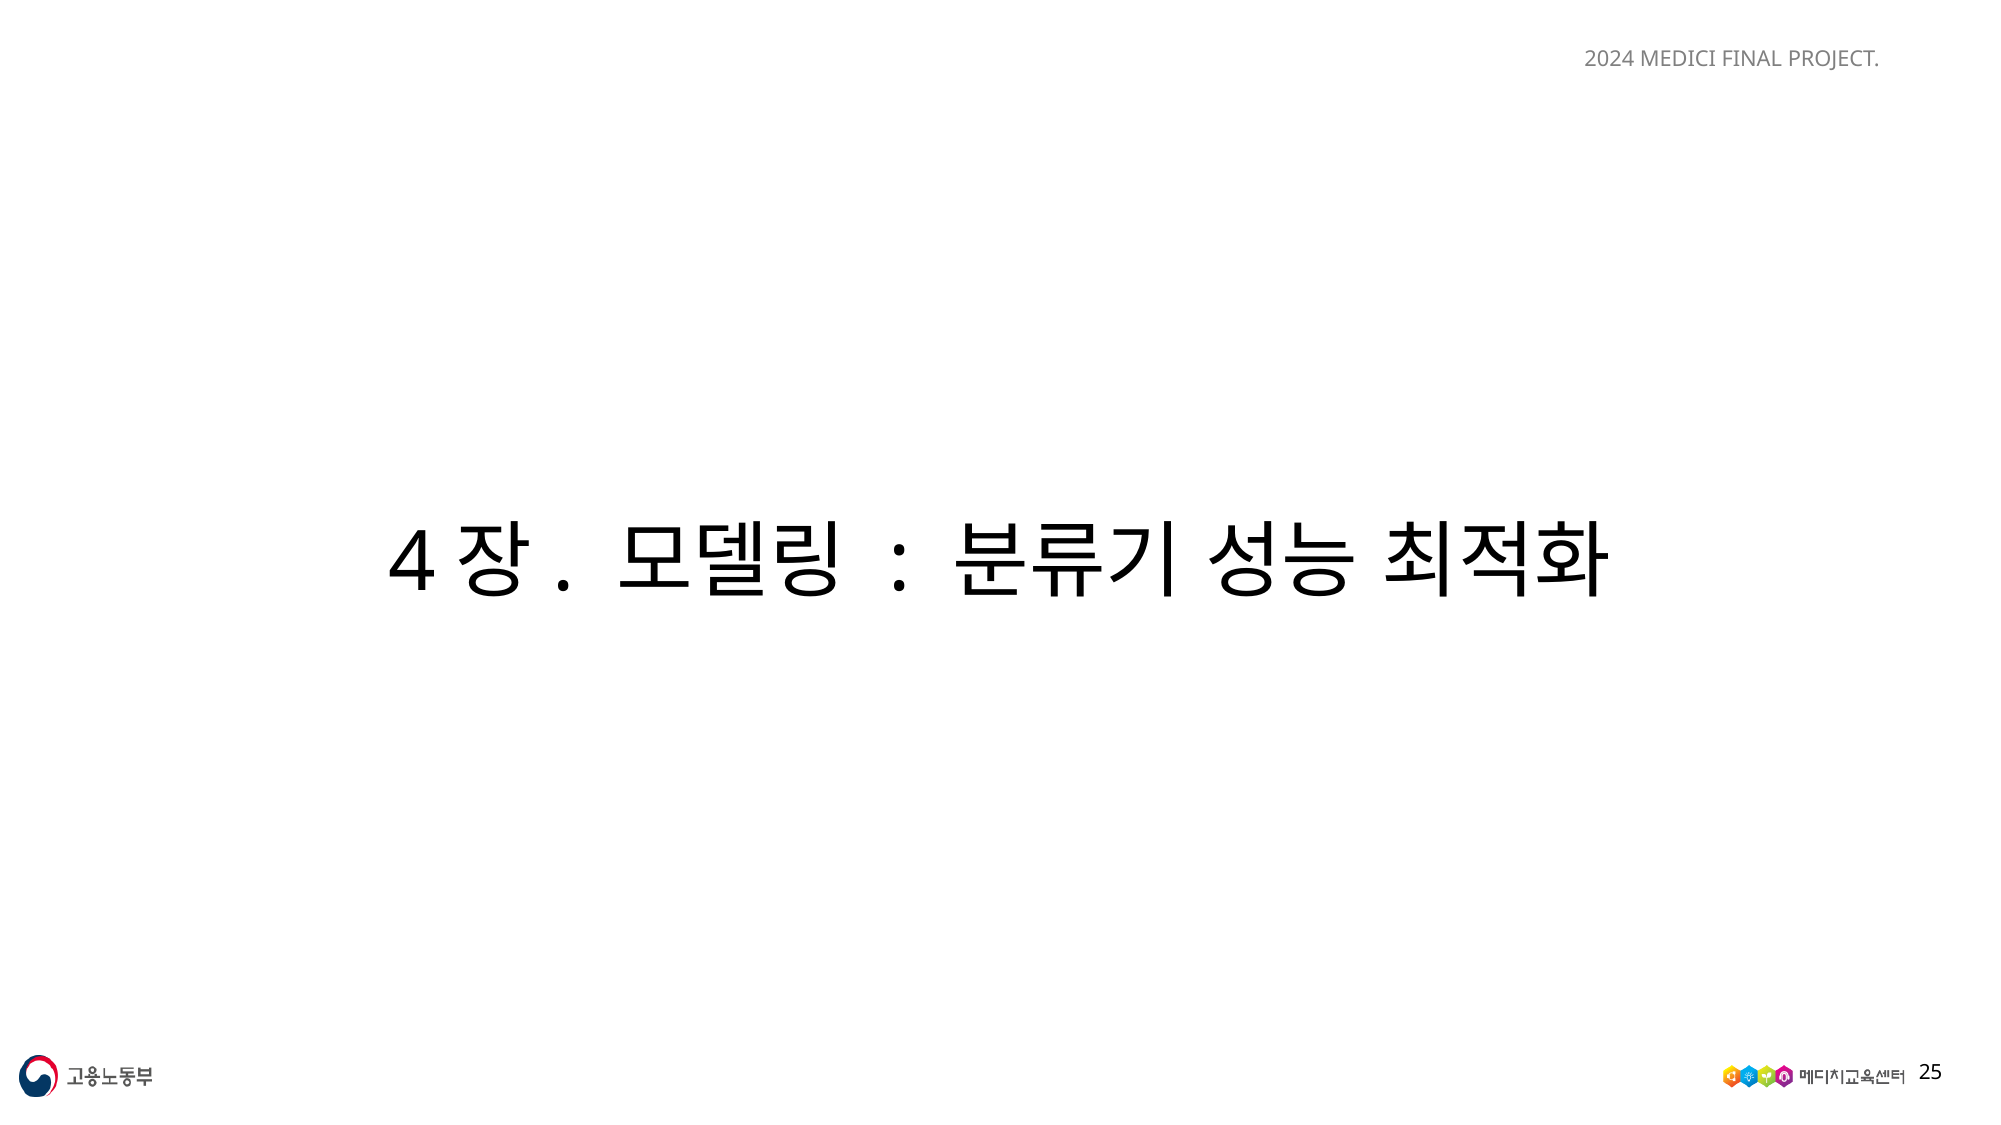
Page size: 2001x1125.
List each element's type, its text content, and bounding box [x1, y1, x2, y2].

text_box 2024 MEDICI FINAL PROJECT. [1505, 37, 1959, 79]
text_box 25 [1904, 1039, 1972, 1092]
picture [18, 1055, 153, 1098]
picture [1713, 1054, 1915, 1098]
text_box 4장. 모델링 : 분류기 성능 최적화 [334, 499, 1666, 615]
